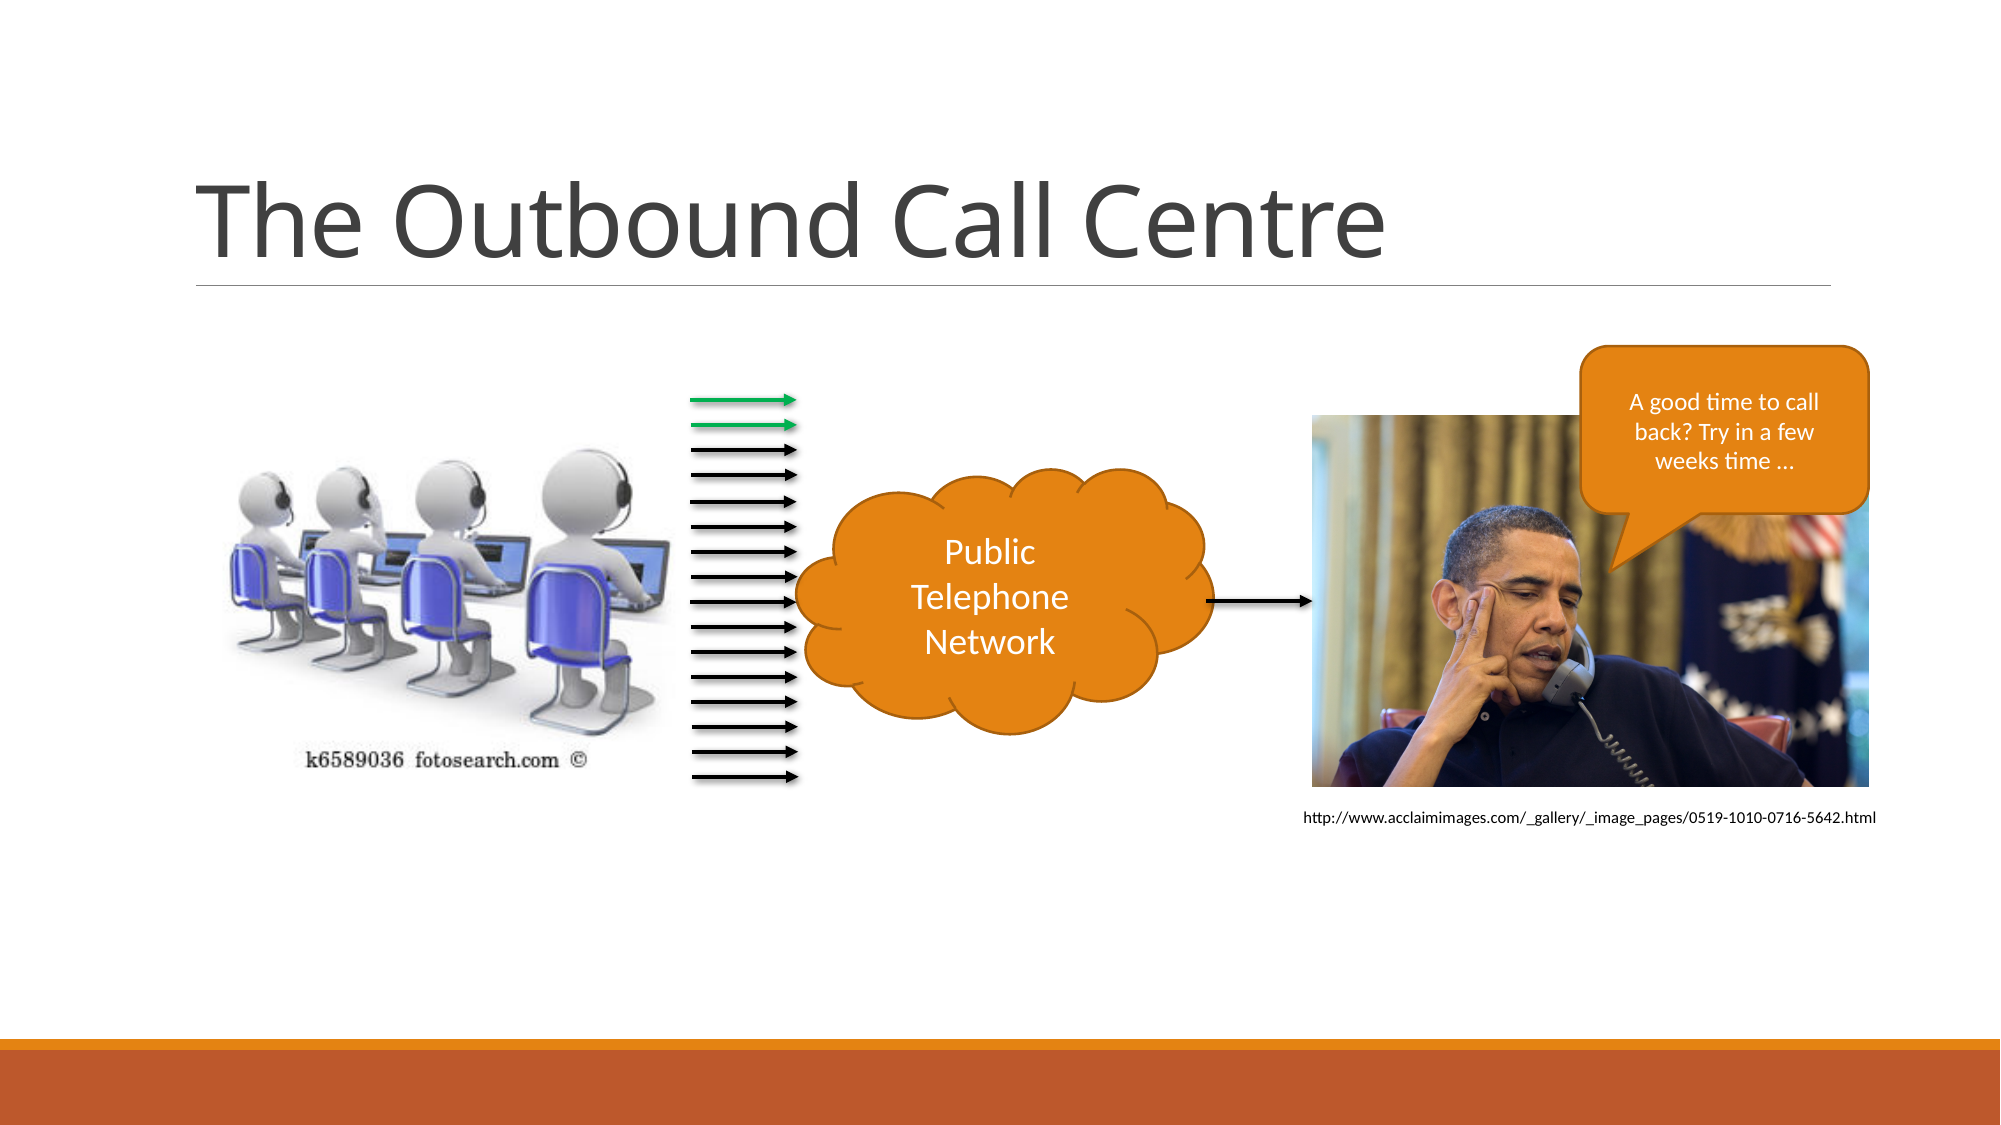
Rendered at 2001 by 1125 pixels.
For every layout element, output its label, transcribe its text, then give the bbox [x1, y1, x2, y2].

text_box http://www.acclaimimages.com/_gallery/_image_pages/0519-1010-0716-5642.html [1288, 799, 1893, 834]
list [208, 429, 687, 773]
picture [1311, 415, 1870, 787]
text_box A good time to call back? Try in a few weeks time … [1579, 344, 1870, 412]
text_box Public Telephone Network [794, 468, 1215, 736]
title The Outbound Call Centre [180, 47, 1830, 285]
